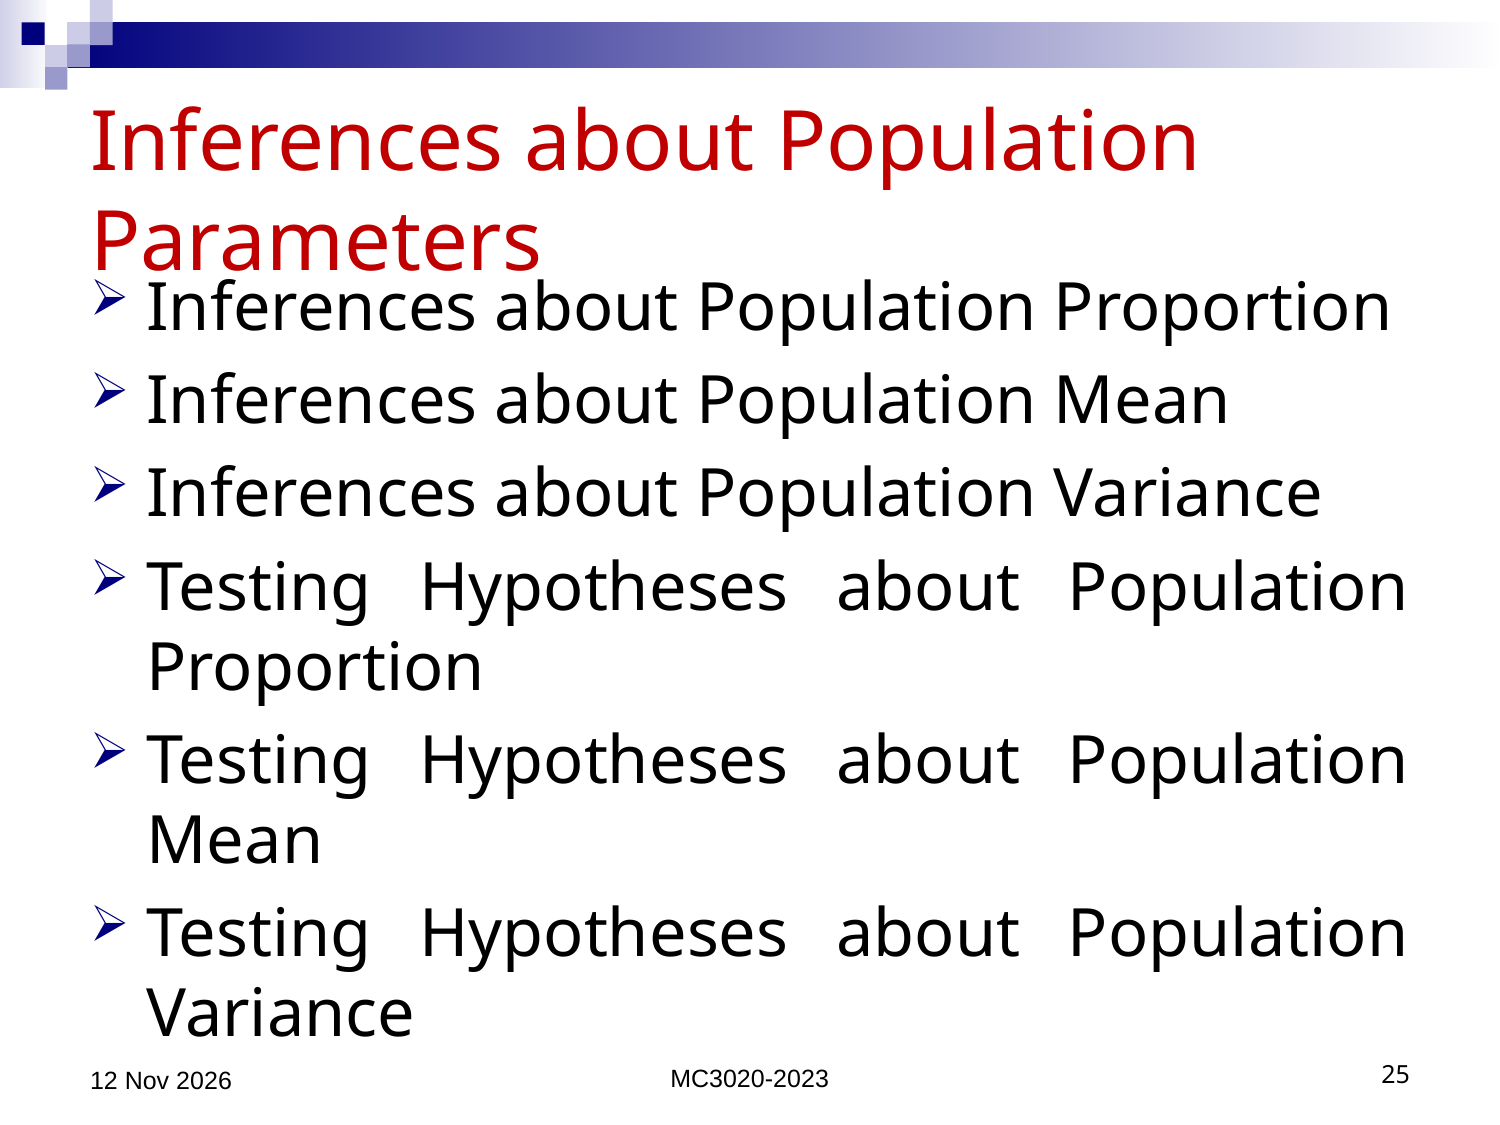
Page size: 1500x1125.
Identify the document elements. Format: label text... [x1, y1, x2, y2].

title Inferences about Population Parameters [75, 75, 1476, 300]
slide_number 25 [1074, 1025, 1425, 1100]
slide_number 12-May-23 [75, 1024, 425, 1103]
footer MC3020-2023 [512, 1025, 988, 1100]
list Inferences about Population Proportion Inferences about Population Mean Inferences about Population Variance Testing Hypotheses about Population Proportion Testing Hypotheses about Population Mean Testing Hypotheses about Population Variance [75, 256, 1425, 1040]
